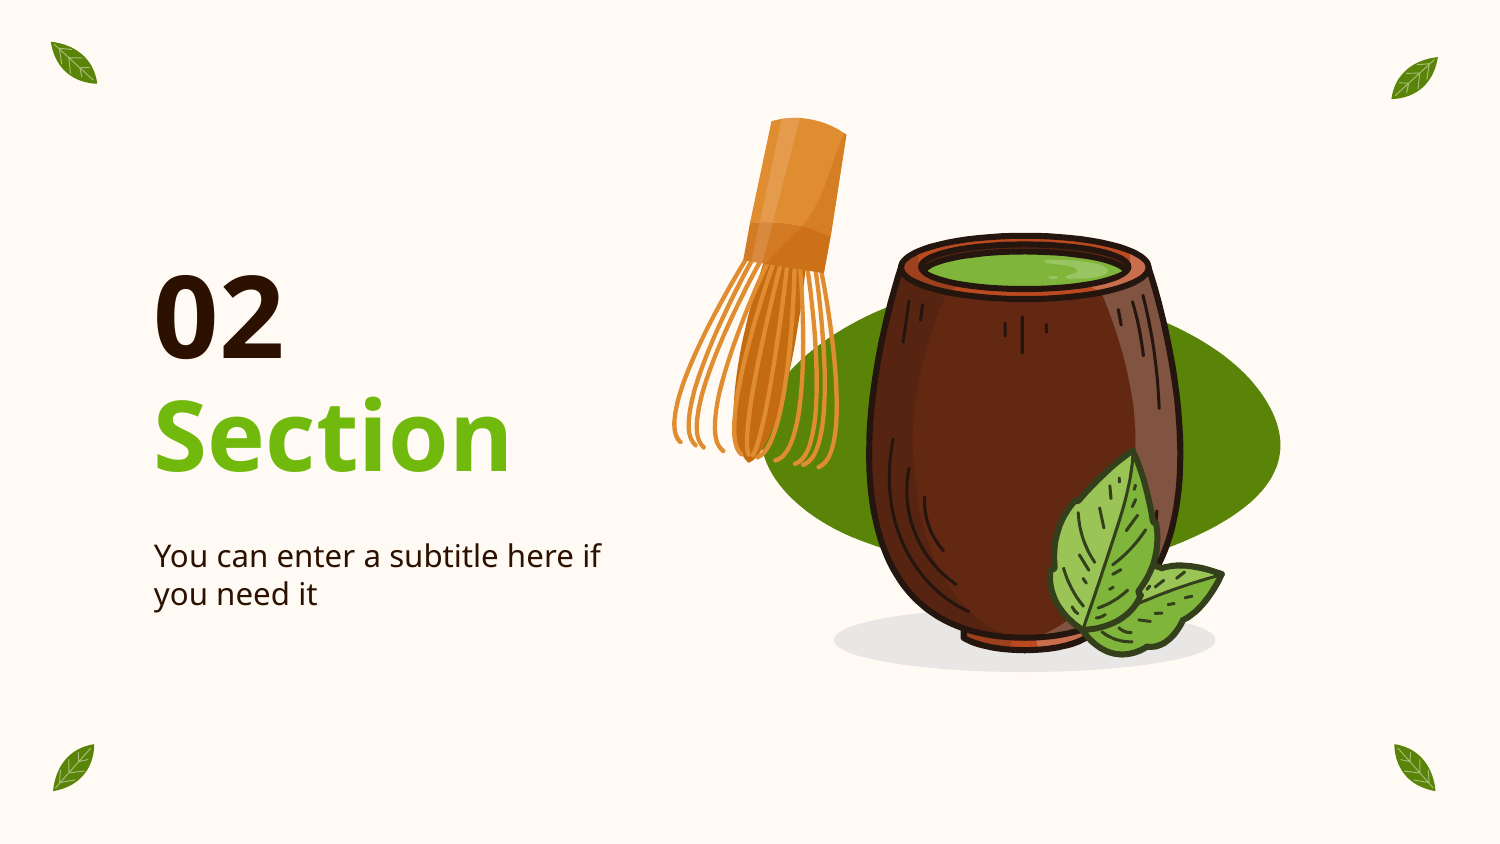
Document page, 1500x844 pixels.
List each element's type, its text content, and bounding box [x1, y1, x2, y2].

subtitle You can enter a subtitle here if you need it [139, 521, 621, 656]
title 02 [139, 234, 348, 390]
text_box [671, 117, 847, 470]
text_box [775, 479, 828, 526]
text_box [833, 232, 1225, 673]
title Section [139, 358, 621, 500]
text_box [1231, 361, 1281, 517]
